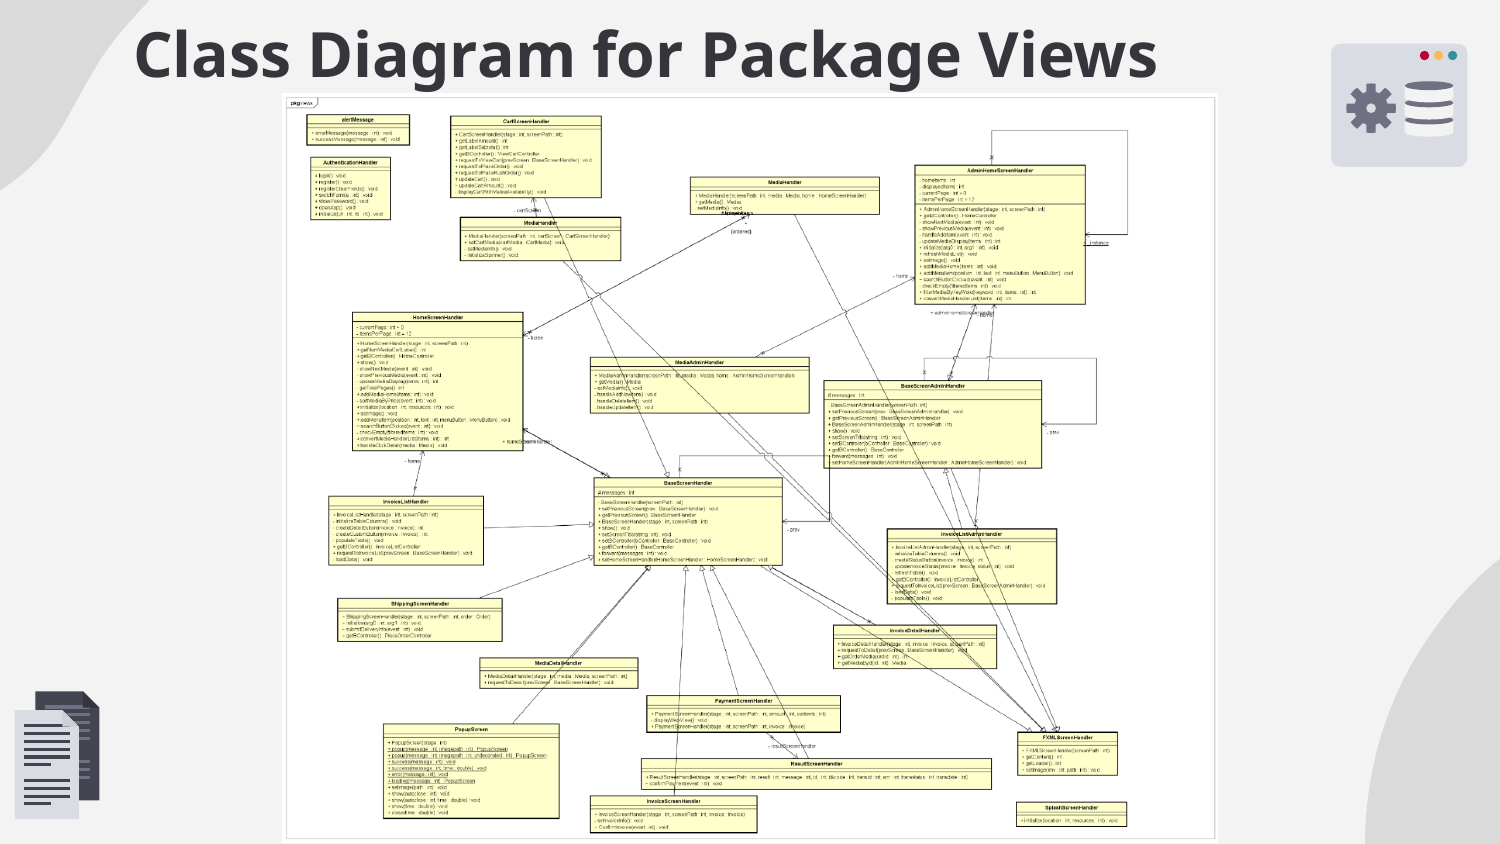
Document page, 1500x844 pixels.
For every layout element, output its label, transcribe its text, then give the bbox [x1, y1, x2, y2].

picture [282, 93, 1218, 843]
title Class Diagram for Package Views [118, 0, 1382, 95]
